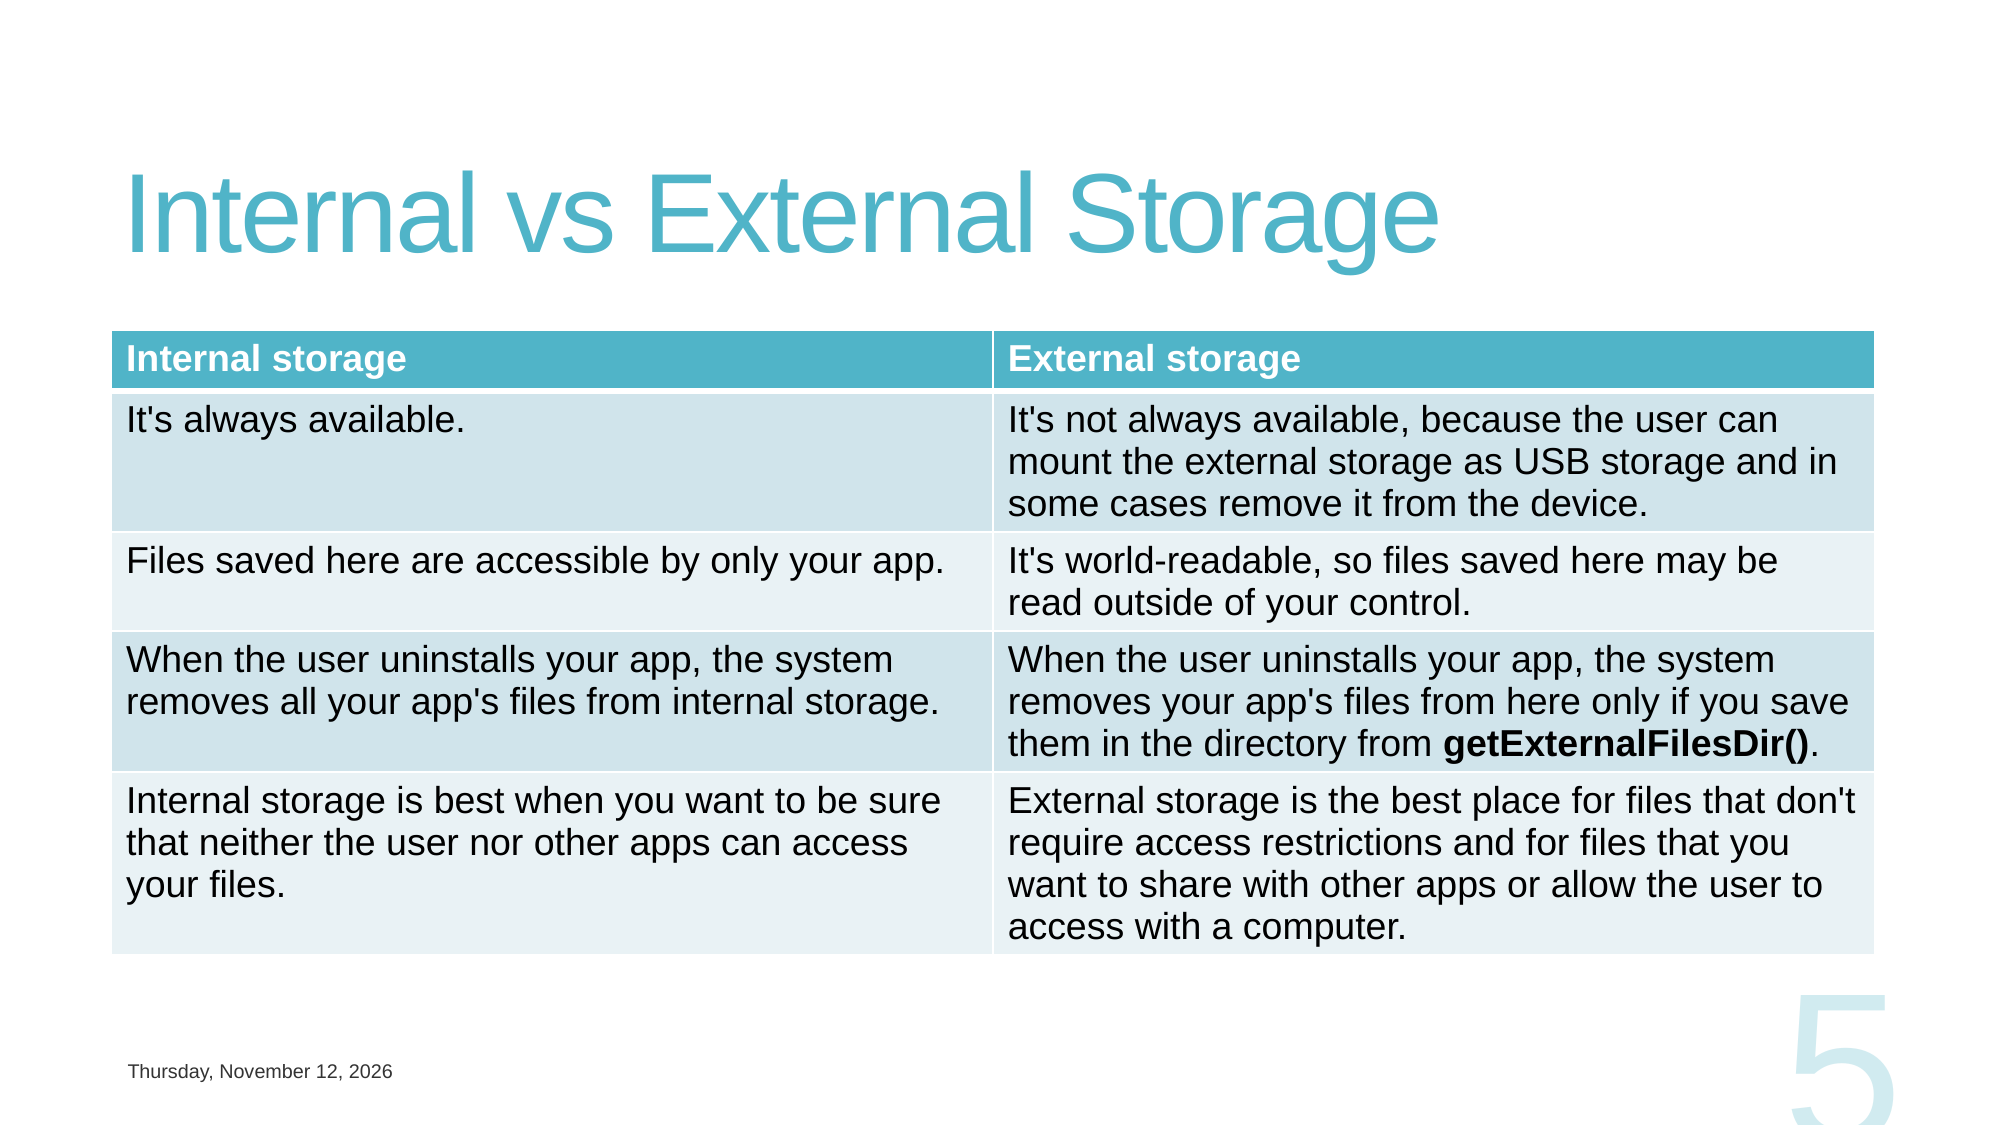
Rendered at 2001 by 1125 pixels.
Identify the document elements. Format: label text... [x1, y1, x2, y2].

table_cell When the user uninstalls your app, the system removes your app's files from here only if you save them in the directory from getExternalFilesDir(). [994, 632, 1874, 771]
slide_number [112, 1051, 788, 1090]
table_cell External storage is the best place for files that don't require access restrictions and for files that you want to share with other apps or allow the user to access with a computer. [994, 773, 1874, 954]
table_cell Files saved here are accessible by only your app. [112, 533, 992, 630]
table_header Internal storage [112, 331, 992, 388]
table_cell Internal storage is best when you want to be sure that neither the user nor other apps can access your files. [112, 773, 992, 954]
table_cell It's world-readable, so files saved here may be read outside of your control. [994, 533, 1874, 630]
title Internal vs External Storage [107, 81, 1875, 354]
table_cell When the user uninstalls your app, the system removes all your app's files from internal storage. [112, 632, 992, 771]
slide_number 5 [1437, 963, 1918, 1125]
table_header External storage [994, 331, 1874, 388]
table_cell It's not always available, because the user can mount the external storage as USB storage and in some cases remove it from the device. [994, 394, 1874, 531]
table_cell It's always available. [112, 394, 992, 531]
